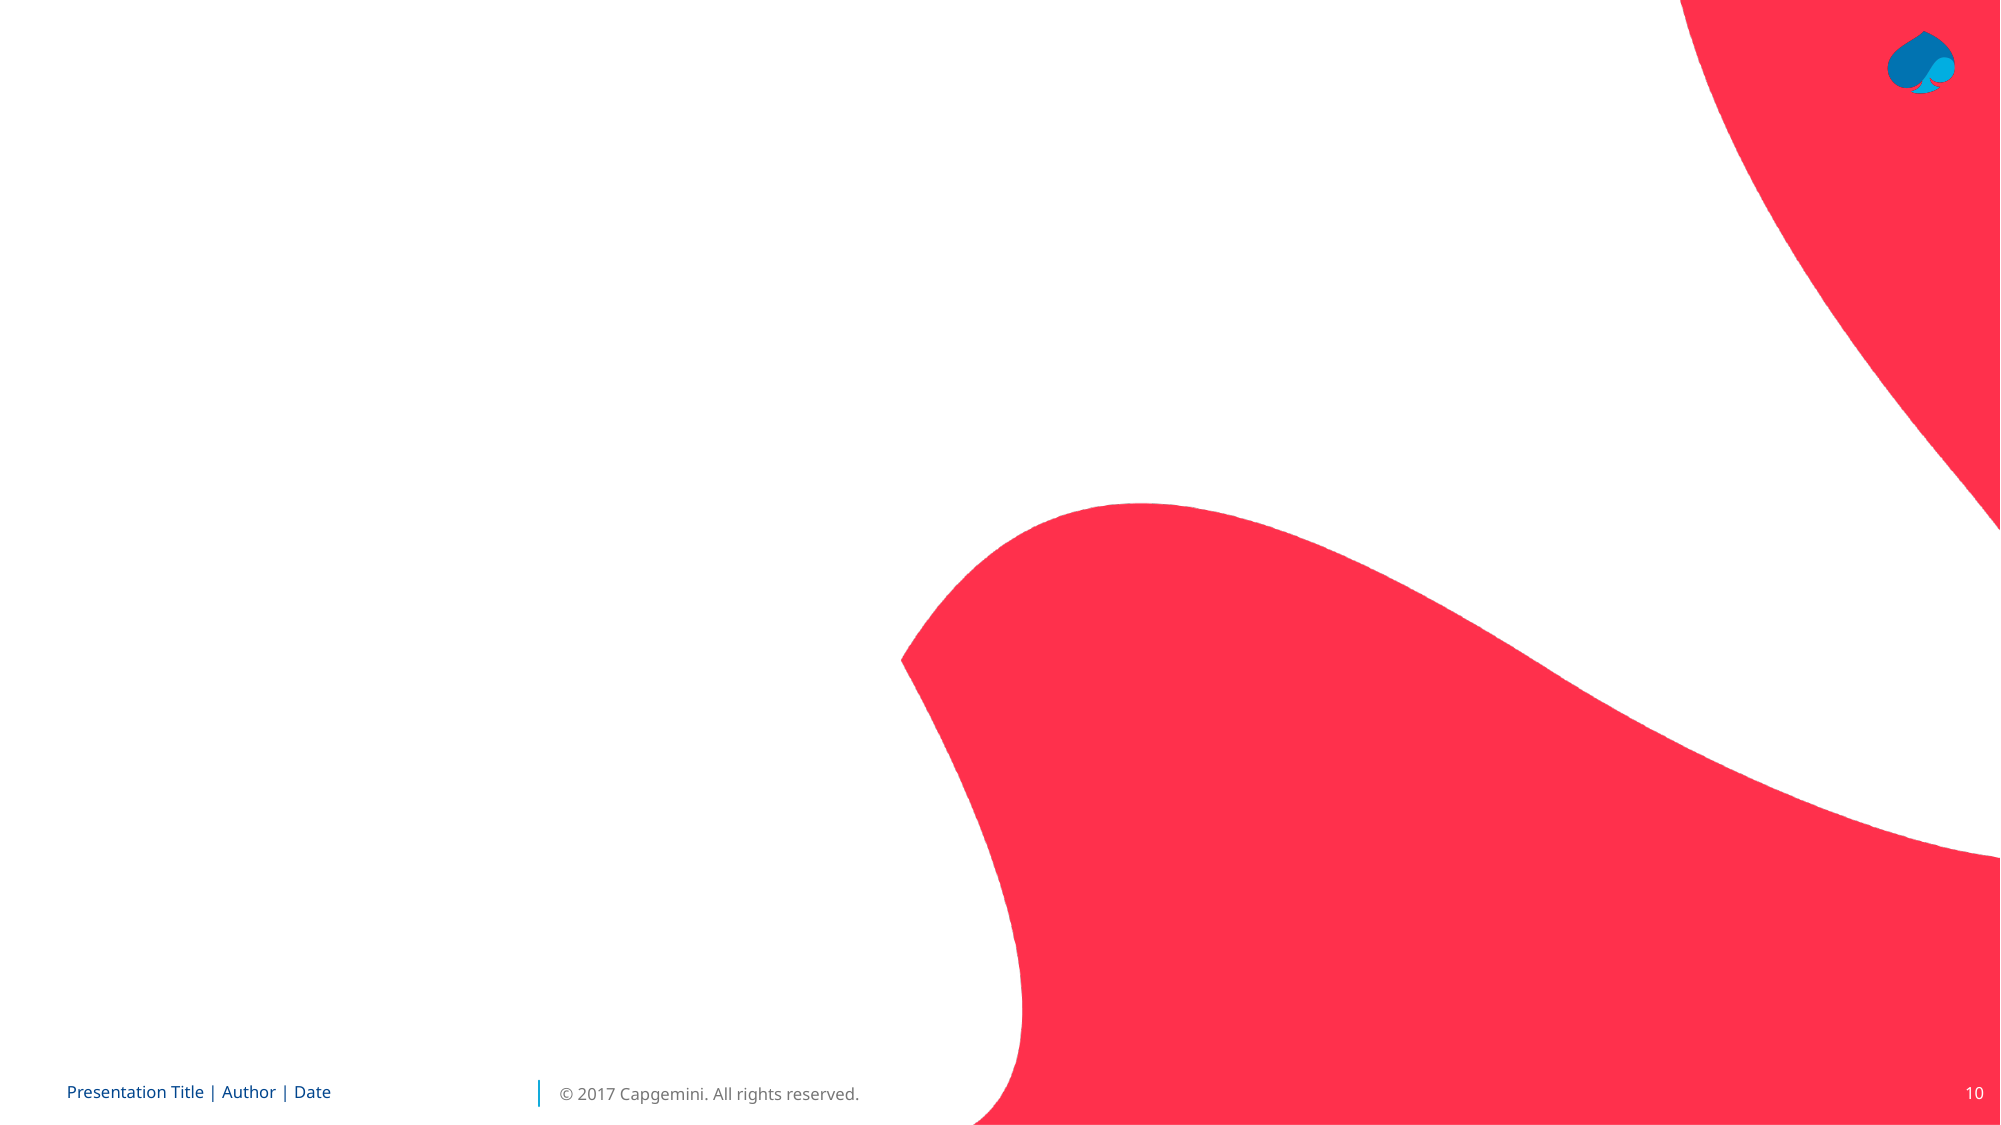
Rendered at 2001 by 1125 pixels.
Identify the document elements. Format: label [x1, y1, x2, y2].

picture [902, 0, 2000, 1124]
